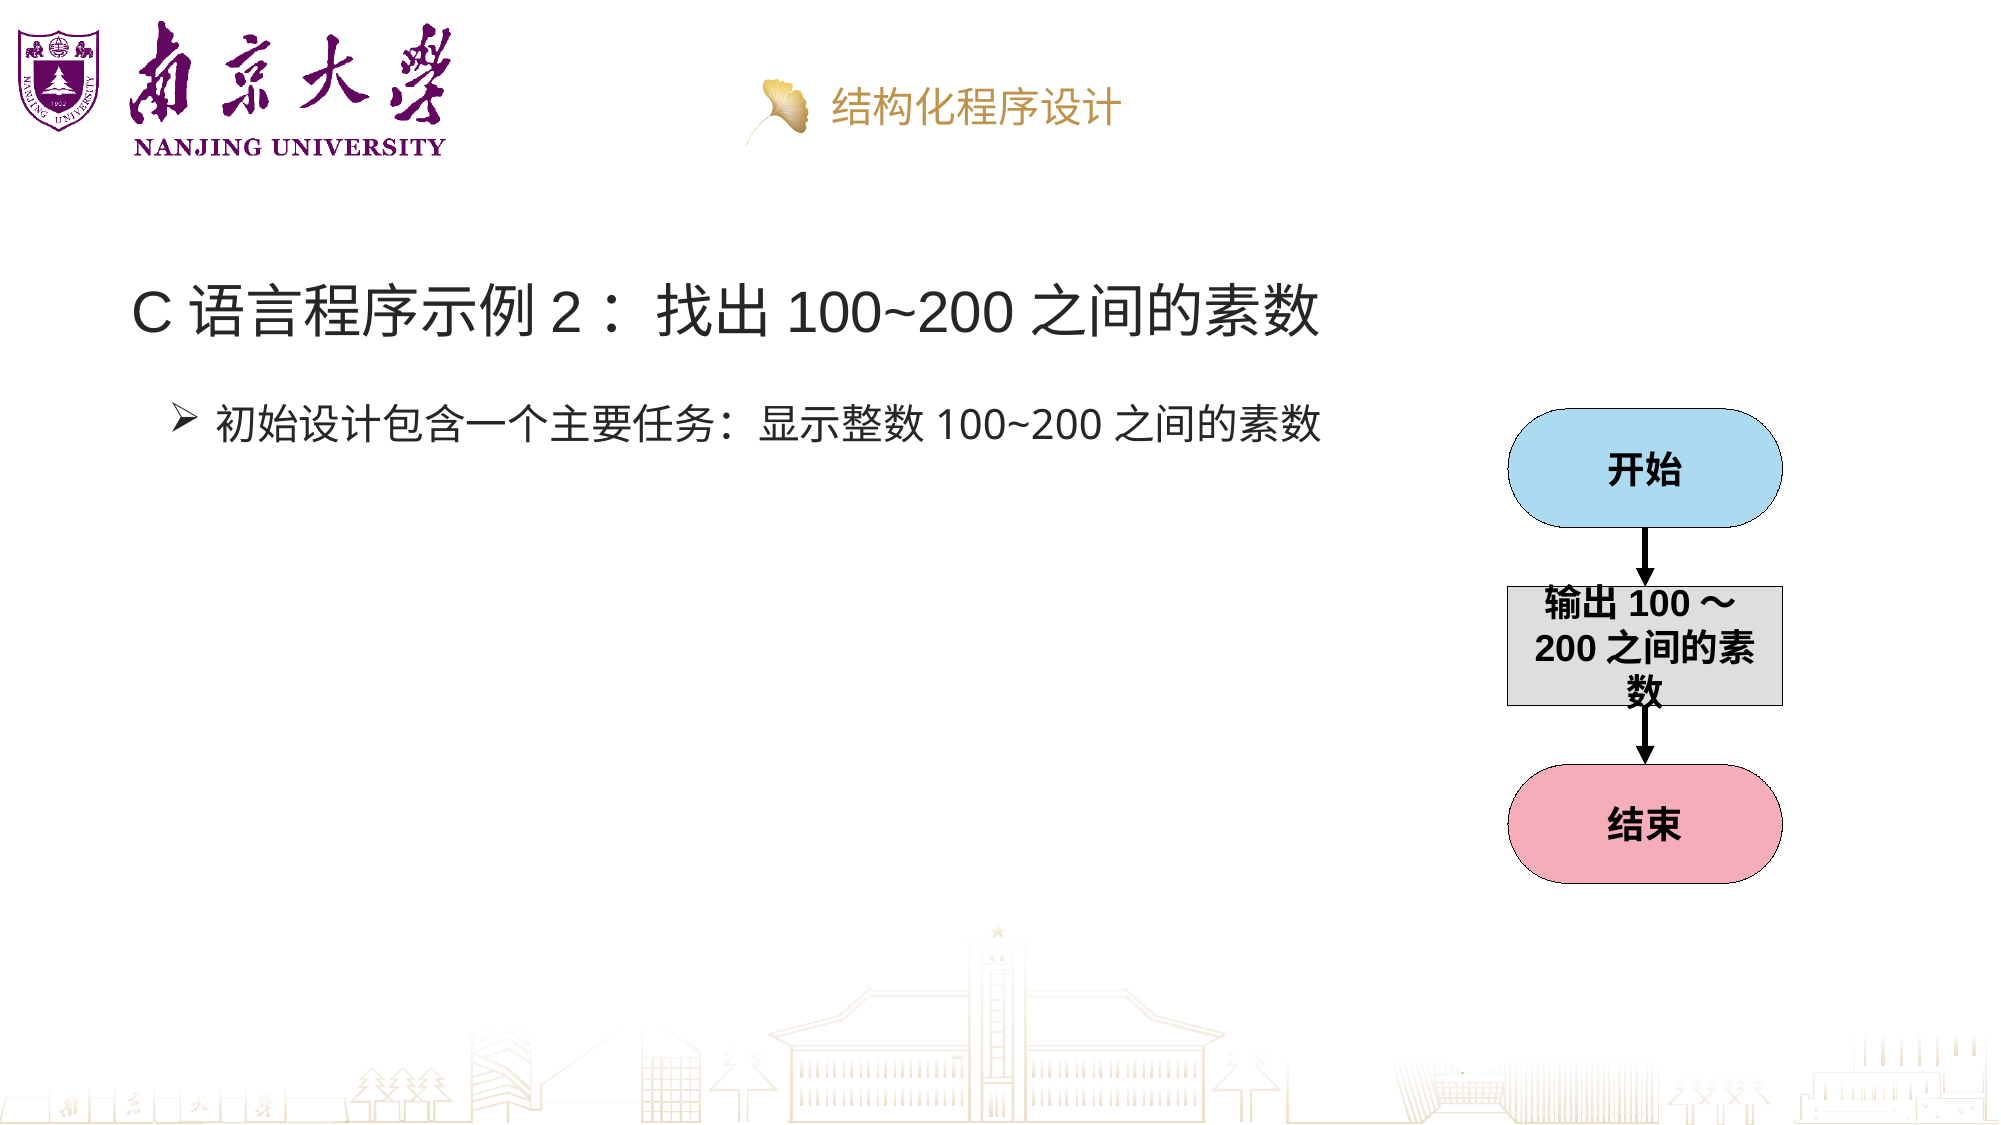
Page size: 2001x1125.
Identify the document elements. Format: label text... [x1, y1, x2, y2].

text_box 开始 [1507, 448, 1783, 528]
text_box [116, 249, 1843, 448]
text_box 输出100～200之间的素数 [1507, 586, 1783, 706]
text_box 结束 [1507, 764, 1783, 884]
picture [18, 21, 451, 160]
text_box 结构化程序设计 [816, 73, 1226, 139]
picture [731, 64, 830, 169]
